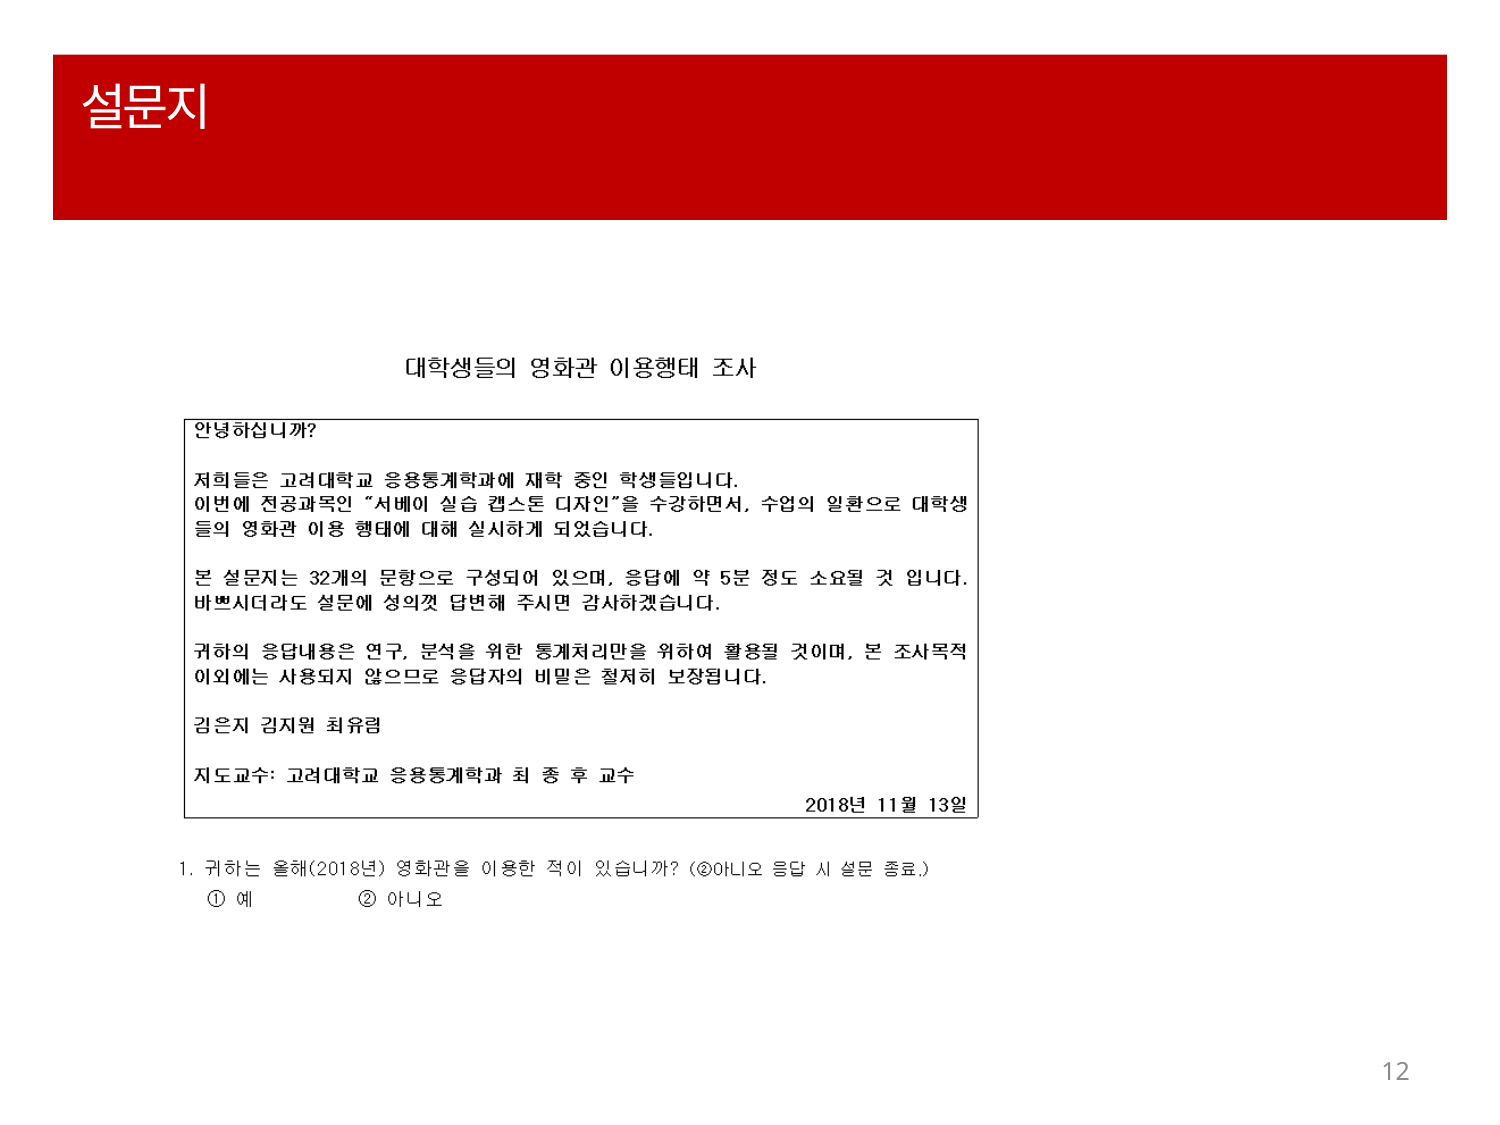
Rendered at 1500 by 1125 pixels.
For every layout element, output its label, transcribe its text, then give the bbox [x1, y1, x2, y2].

title 설문지 [64, 67, 1415, 256]
picture [111, 302, 1037, 916]
text_box [51, 52, 1449, 222]
slide_number 12 [1074, 1042, 1425, 1103]
